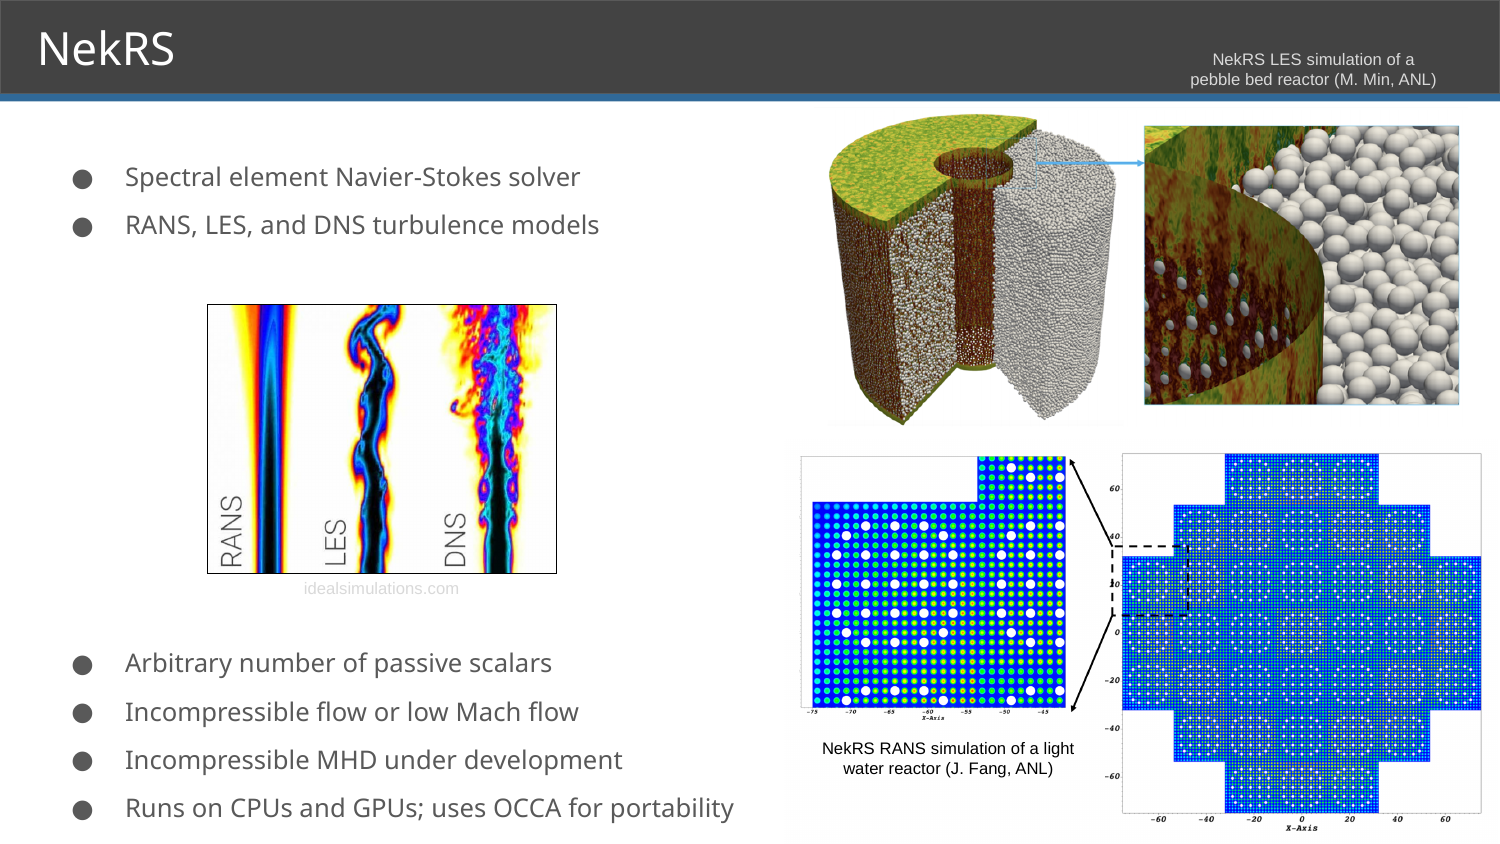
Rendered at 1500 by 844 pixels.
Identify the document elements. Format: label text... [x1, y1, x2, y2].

text_box NekRS LES simulation of a pebble bed reactor (M. Min, ANL) [1171, 41, 1457, 97]
title NekRS [21, 0, 1420, 94]
text_box idealsimulations.com [239, 583, 525, 605]
list Spectral element Navier-Stokes solver RANS, LES, and DNS turbulence models Arbitrary number of passive scalars Incompressible flow or low Mach flow Incompressible MHD under development Runs on CPUs and GPUs; uses OCCA for portability [38, 141, 806, 844]
picture [207, 304, 557, 575]
picture [814, 106, 1469, 430]
picture [784, 438, 1499, 844]
